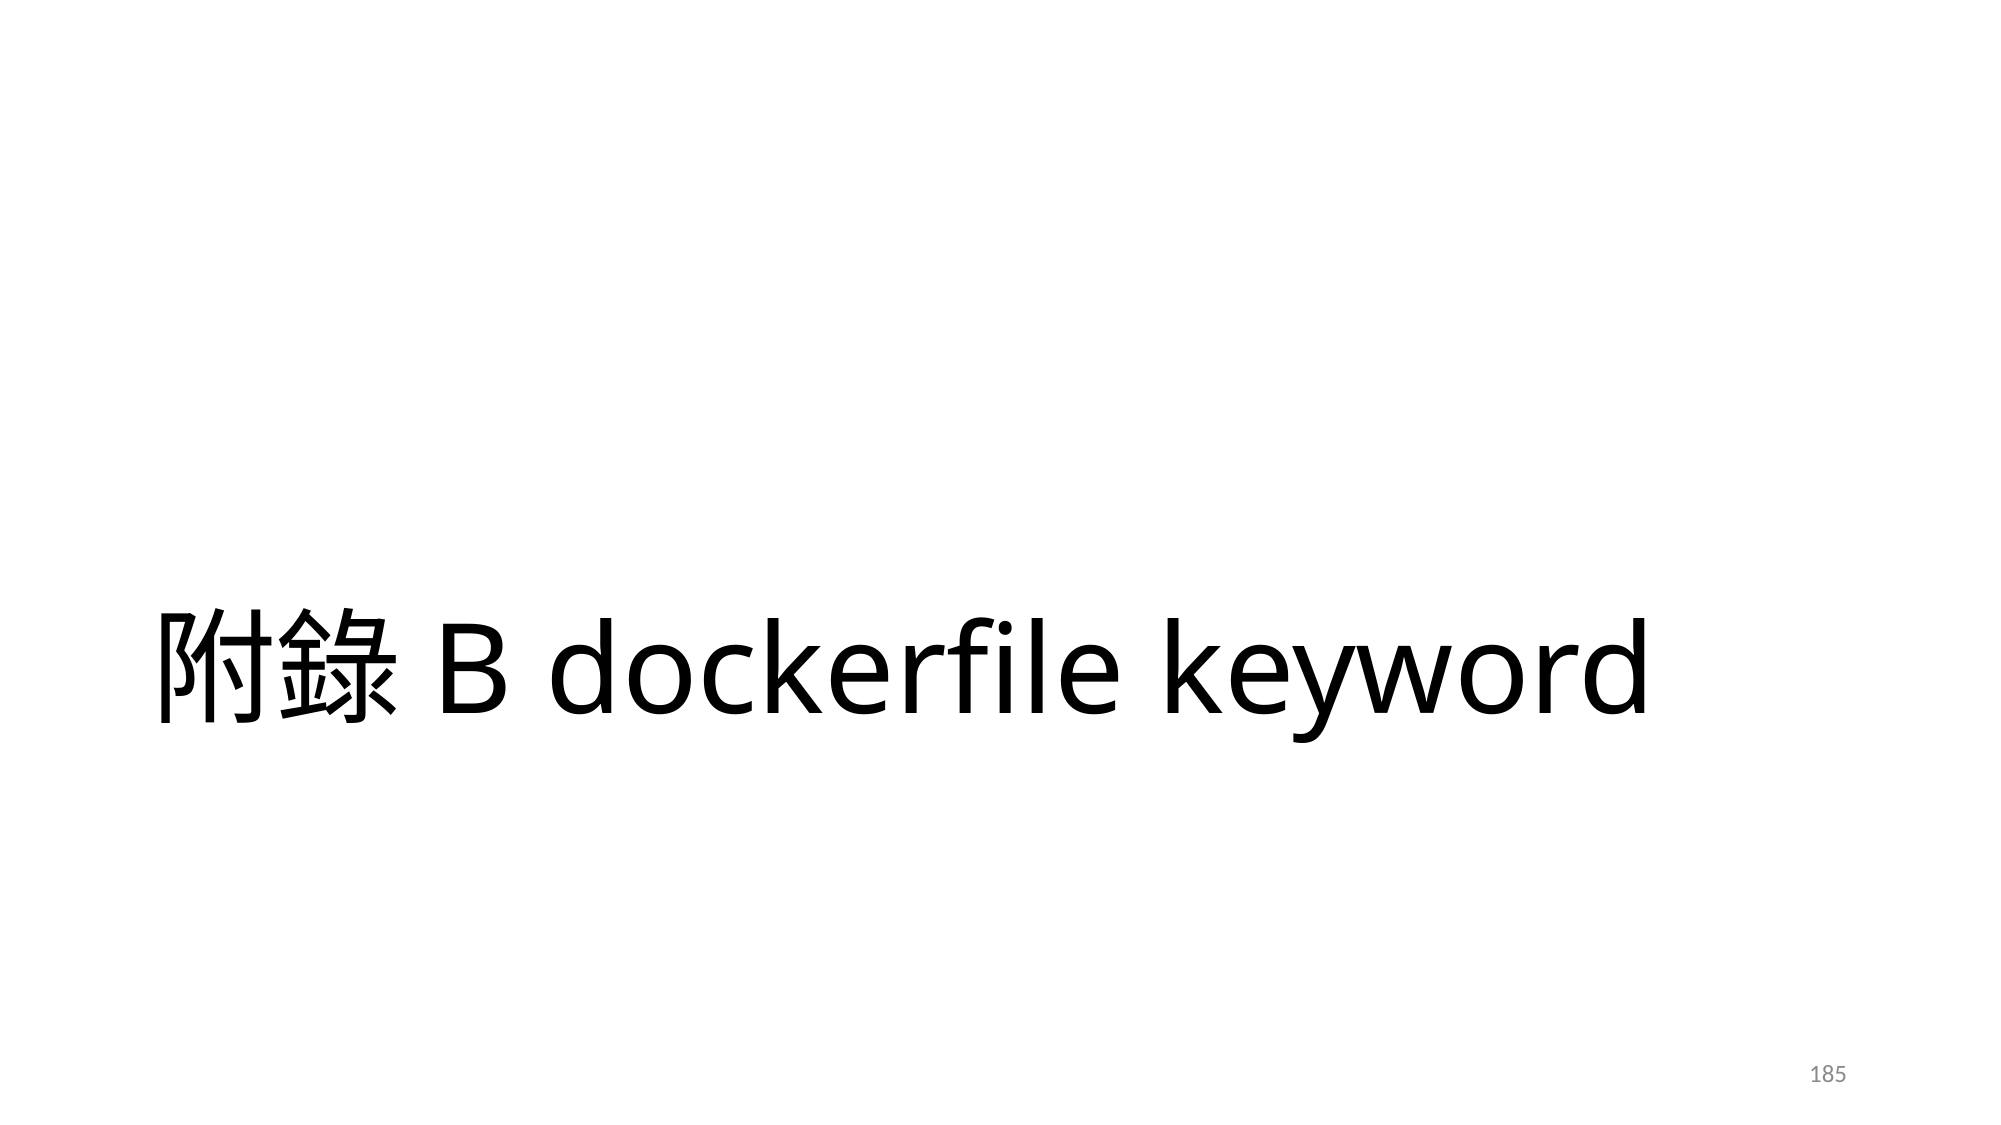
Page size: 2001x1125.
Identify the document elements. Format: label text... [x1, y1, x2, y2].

title 附錄B dockerfile keyword [136, 280, 1862, 749]
slide_number 185 [1412, 1042, 1863, 1103]
